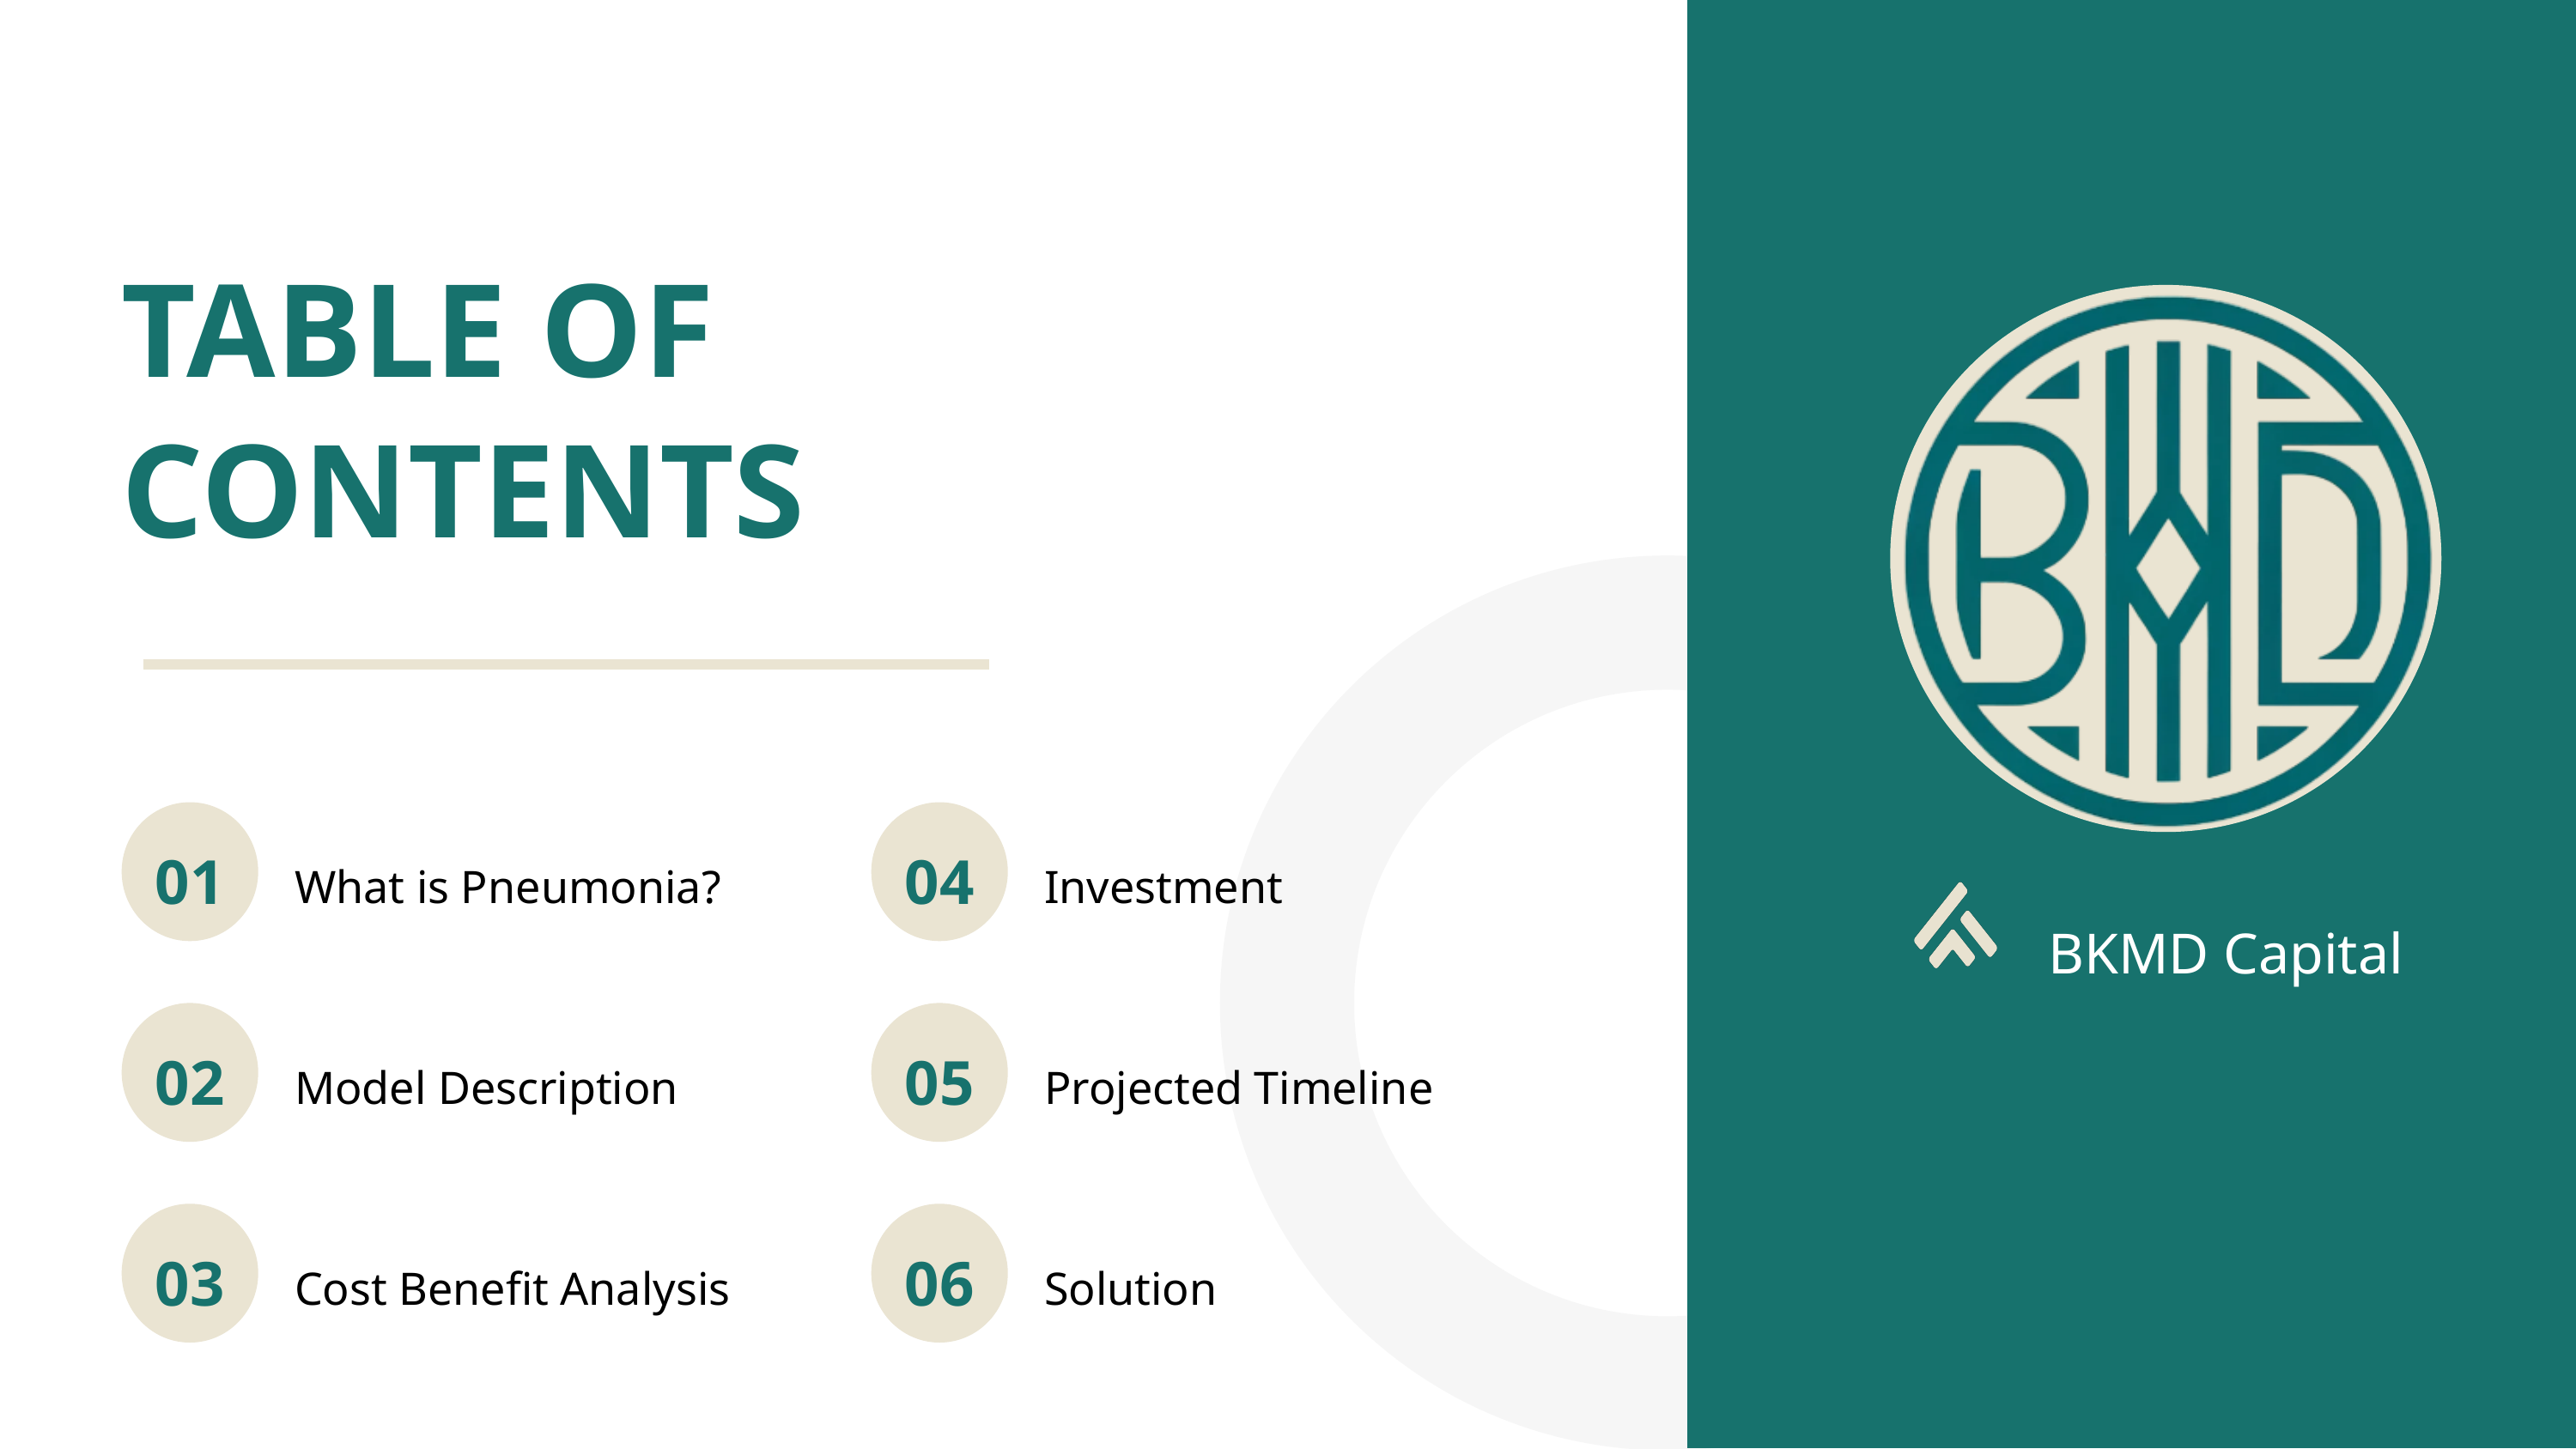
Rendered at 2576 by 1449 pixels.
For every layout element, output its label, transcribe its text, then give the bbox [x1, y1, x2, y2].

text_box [121, 1203, 258, 1343]
text_box Model Description [295, 1038, 804, 1113]
text_box TABLE OF CONTENTS [121, 242, 1130, 564]
text_box Projected Timeline [1044, 1038, 1282, 1113]
text_box Cost Benefit Analysis [295, 1239, 804, 1314]
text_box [1686, 0, 2576, 1449]
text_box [121, 802, 258, 942]
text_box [871, 1003, 1008, 1143]
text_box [871, 802, 1008, 942]
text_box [871, 1203, 1008, 1343]
text_box Investment [1044, 837, 1282, 912]
text_box Solution [1044, 1239, 1282, 1314]
picture [1742, 256, 2576, 910]
text_box What is Pneumonia? [295, 837, 804, 912]
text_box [1286, 622, 1682, 1384]
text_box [121, 1003, 258, 1143]
